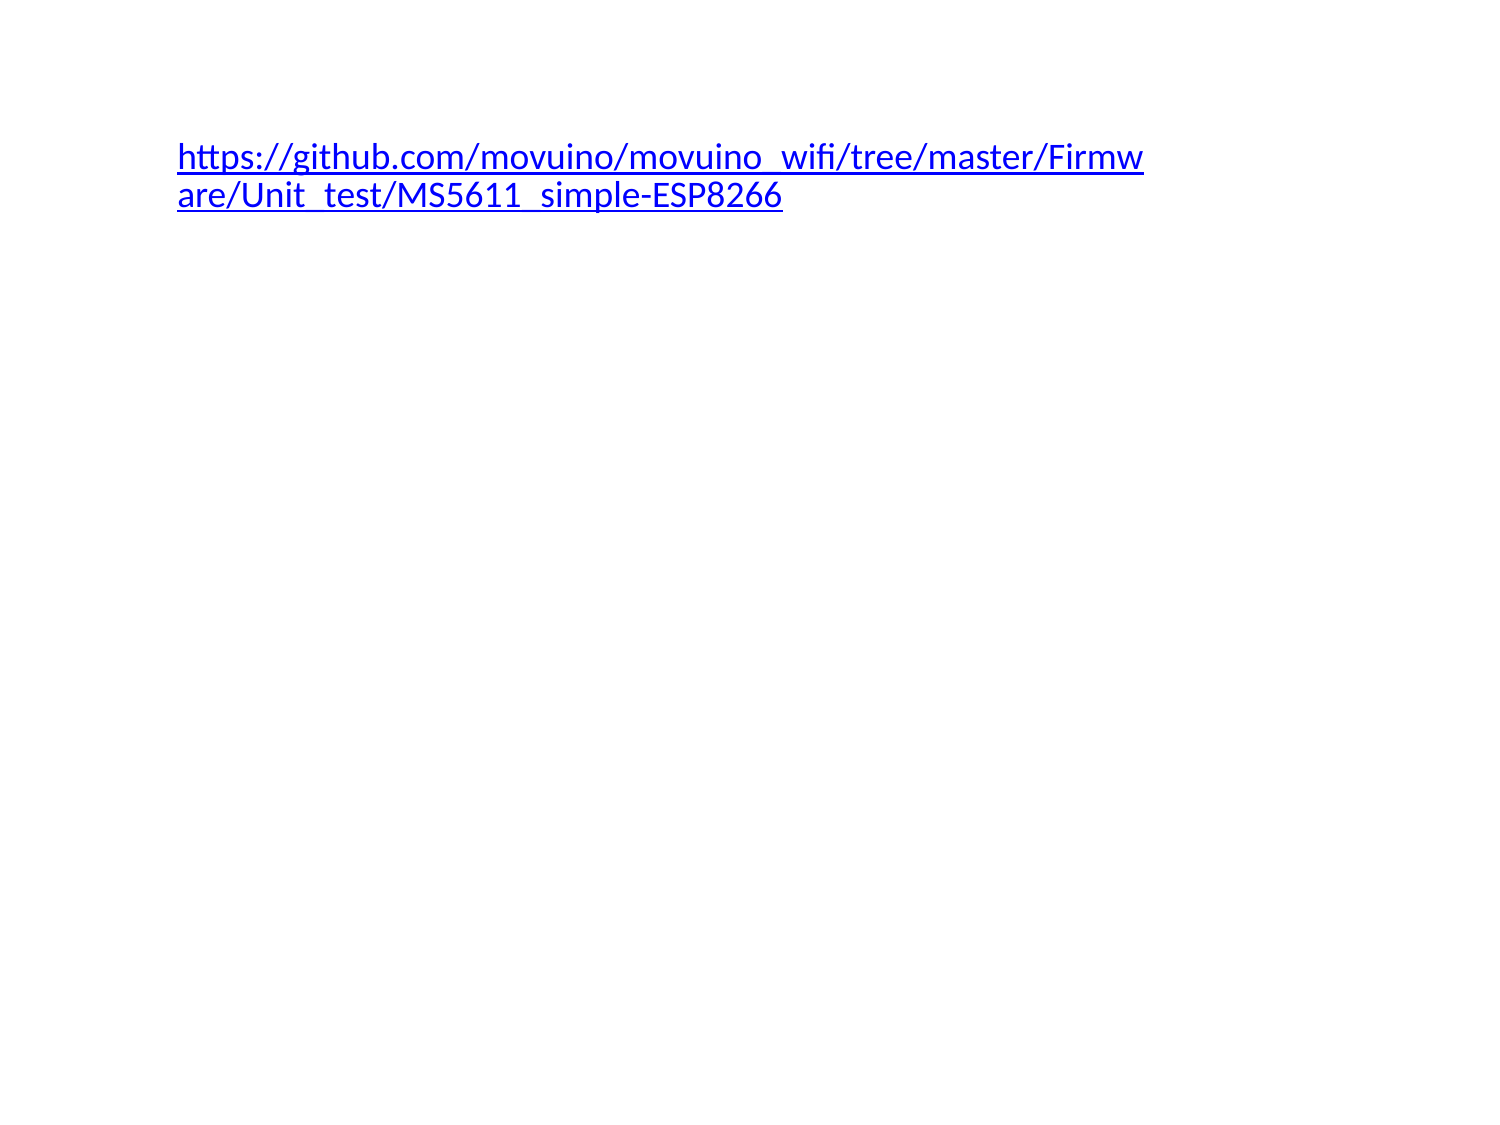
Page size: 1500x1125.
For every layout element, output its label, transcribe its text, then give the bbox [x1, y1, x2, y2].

text_box https://github.com/movuino/movuino_wifi/tree/master/Firmware/Unit_test/MS5611_simple-ESP8266 [162, 124, 1163, 185]
